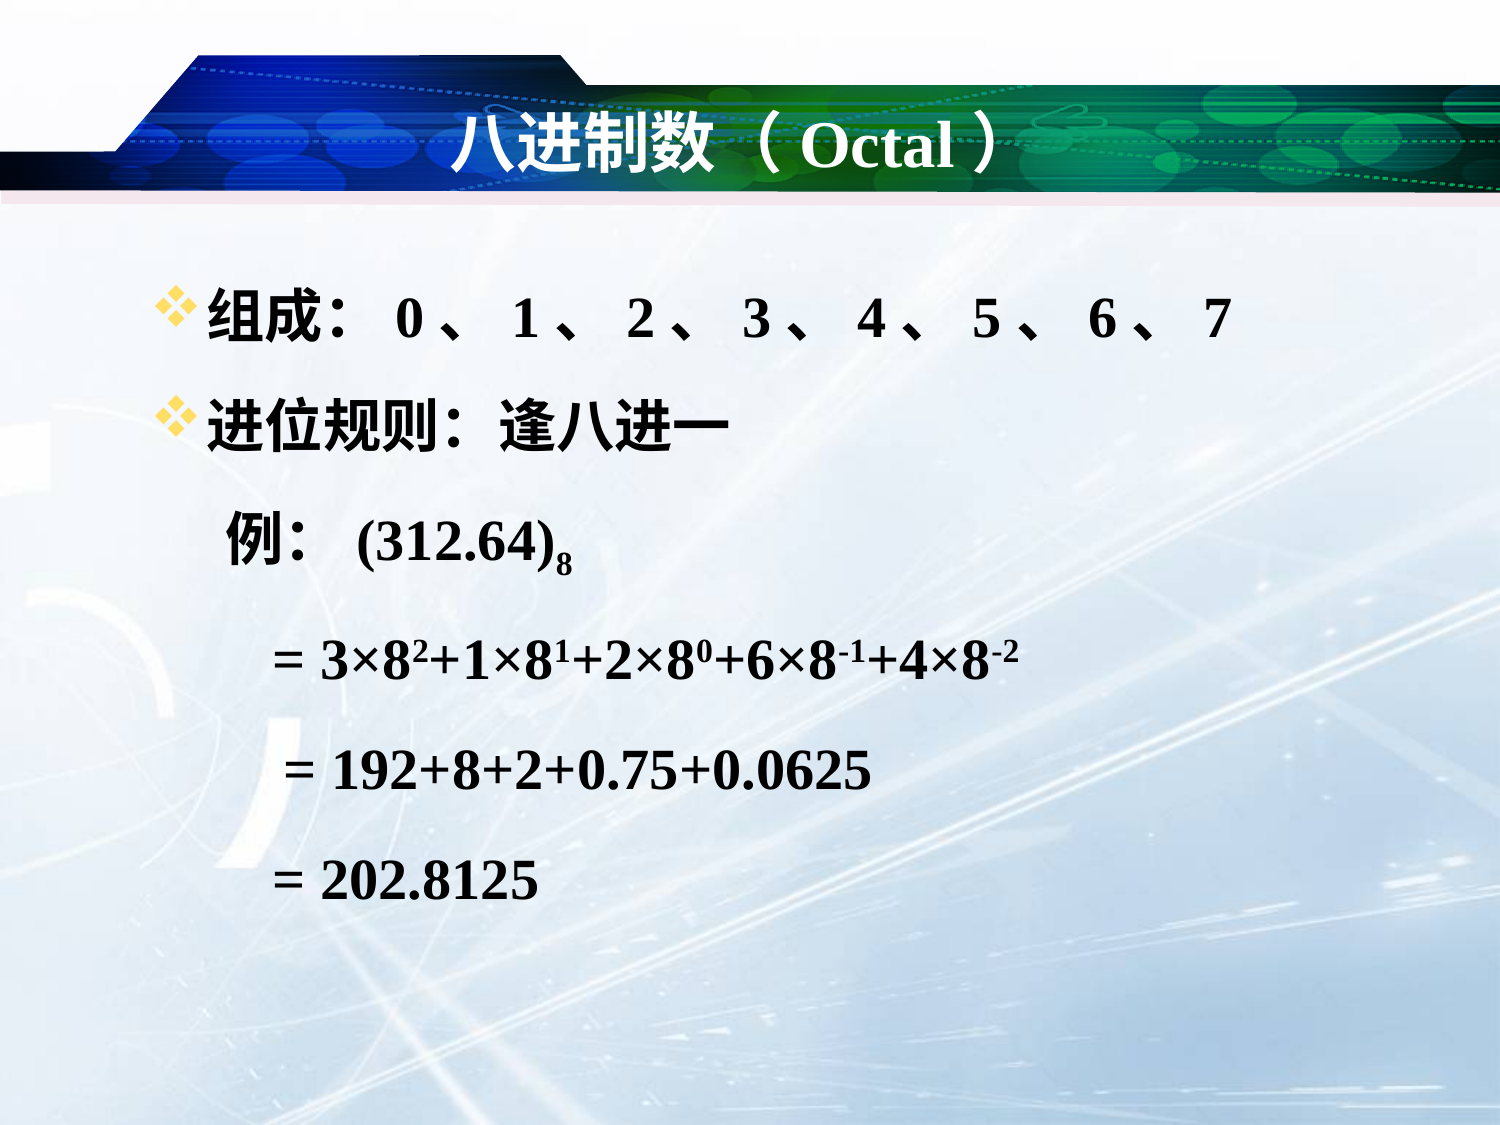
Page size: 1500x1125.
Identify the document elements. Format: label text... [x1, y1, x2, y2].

list 组成：0、1、2、3、4、5、6、7 进位规则：逢八进一 例：(312.64)8 = 3×82+1×81+2×80+6×8-1+4×8-2 = 192+8+2+0.75+0.0625 = 202.8125 [135, 243, 1270, 1000]
title 八进制数（Octal） [99, 94, 1388, 188]
picture [0, 0, 1500, 1125]
